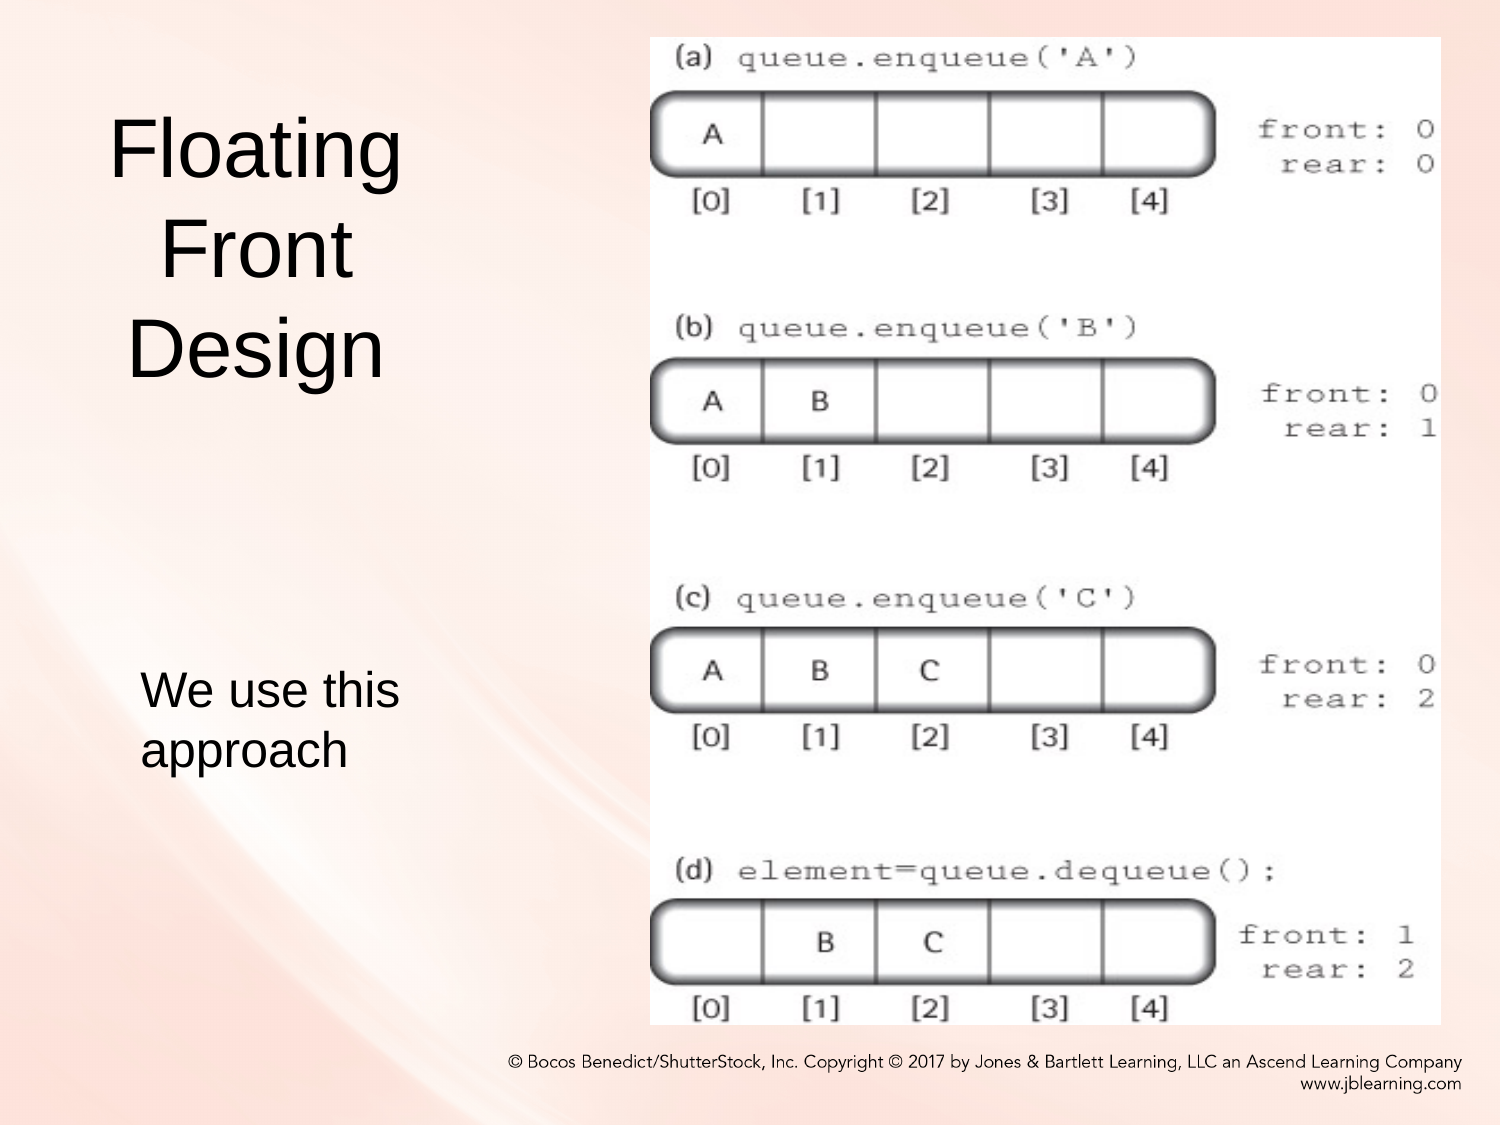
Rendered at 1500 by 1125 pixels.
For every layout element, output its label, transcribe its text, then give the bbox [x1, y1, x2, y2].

picture [0, 0, 1500, 1125]
title Floating Front Design [37, 149, 475, 338]
text_box We use this approach [125, 649, 416, 785]
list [649, 37, 1442, 1026]
